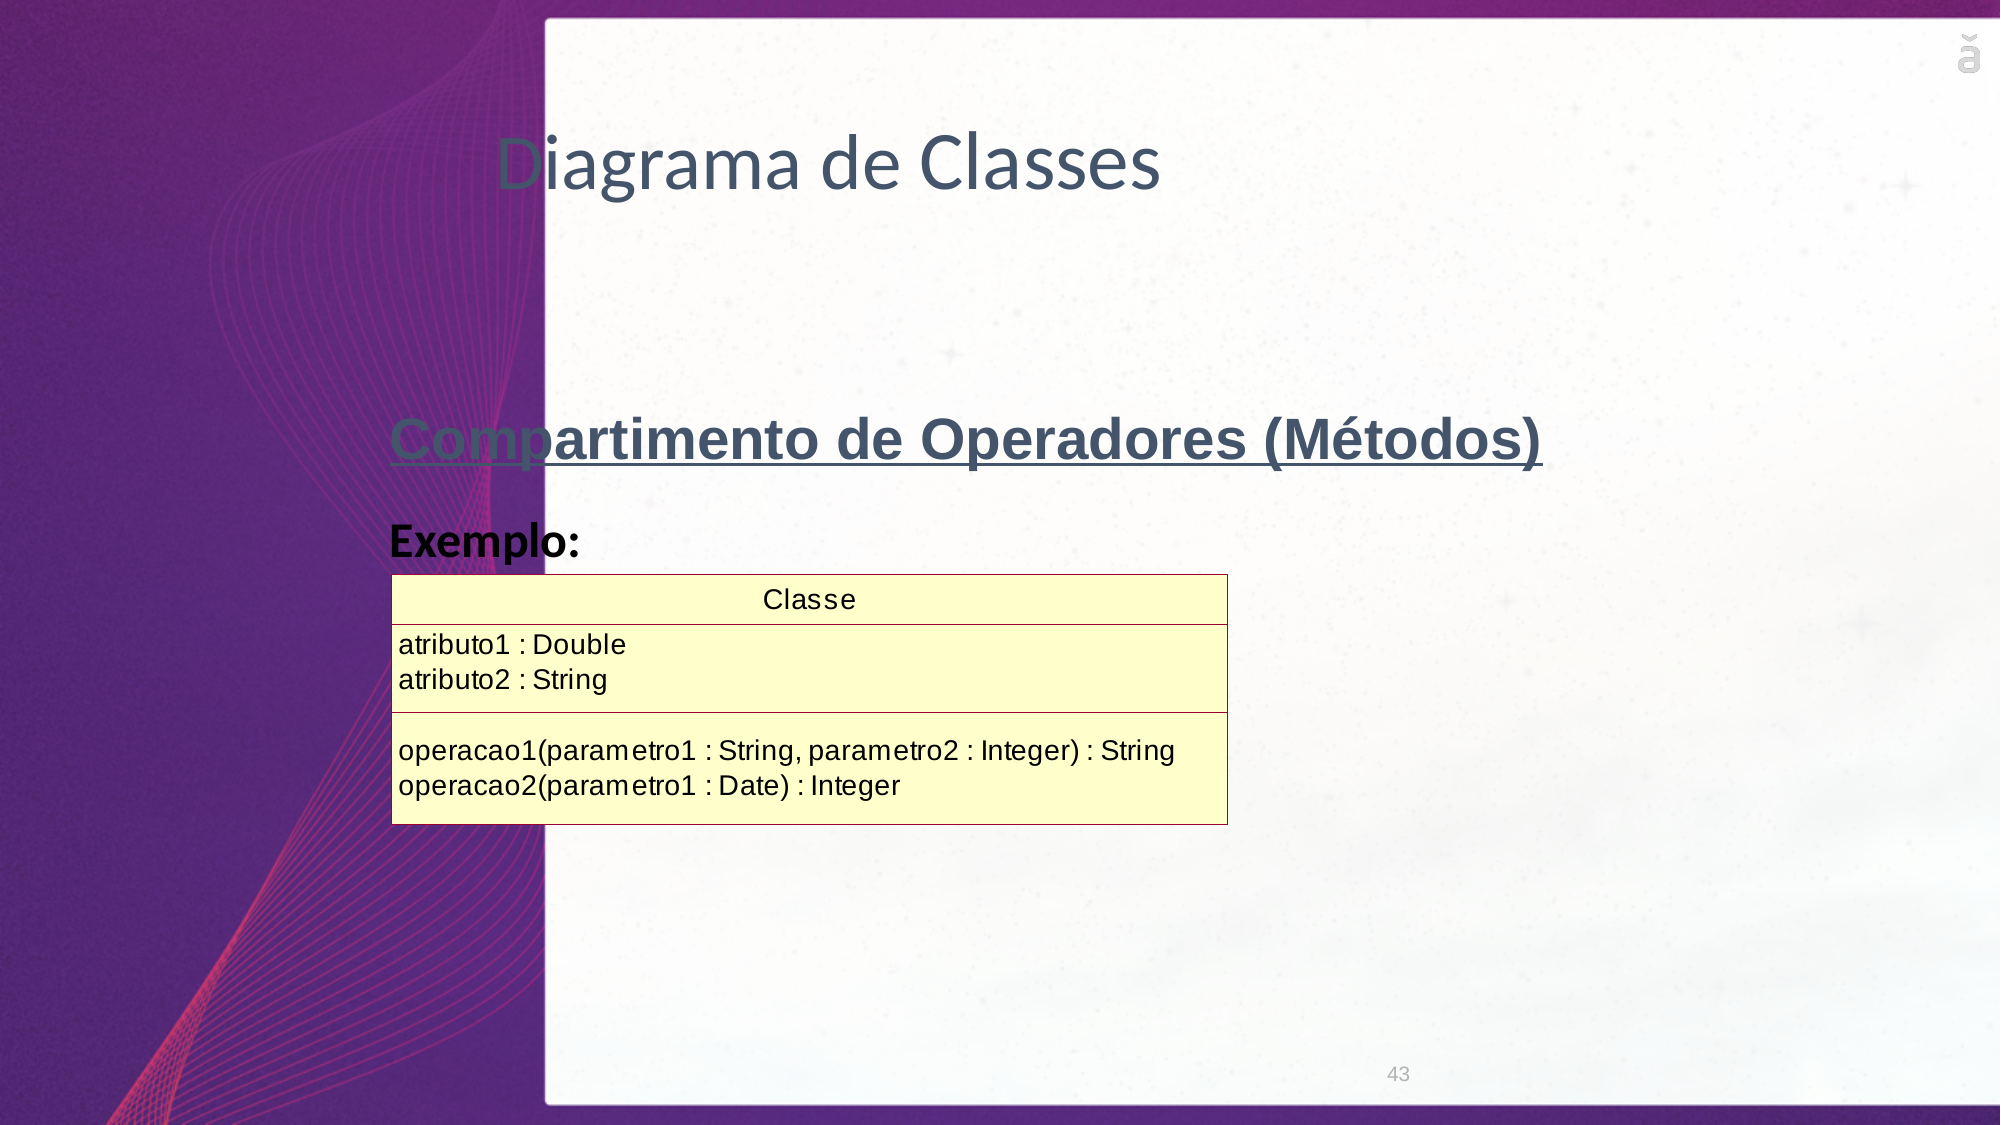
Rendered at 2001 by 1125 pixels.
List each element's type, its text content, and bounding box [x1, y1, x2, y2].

picture [0, 0, 2000, 1125]
text_box Compartimento de Operadores (Métodos) Exemplo: [374, 310, 1713, 576]
text_box Diagrama de Classes [480, 61, 1786, 251]
slide_number 43 [1074, 1043, 1425, 1104]
